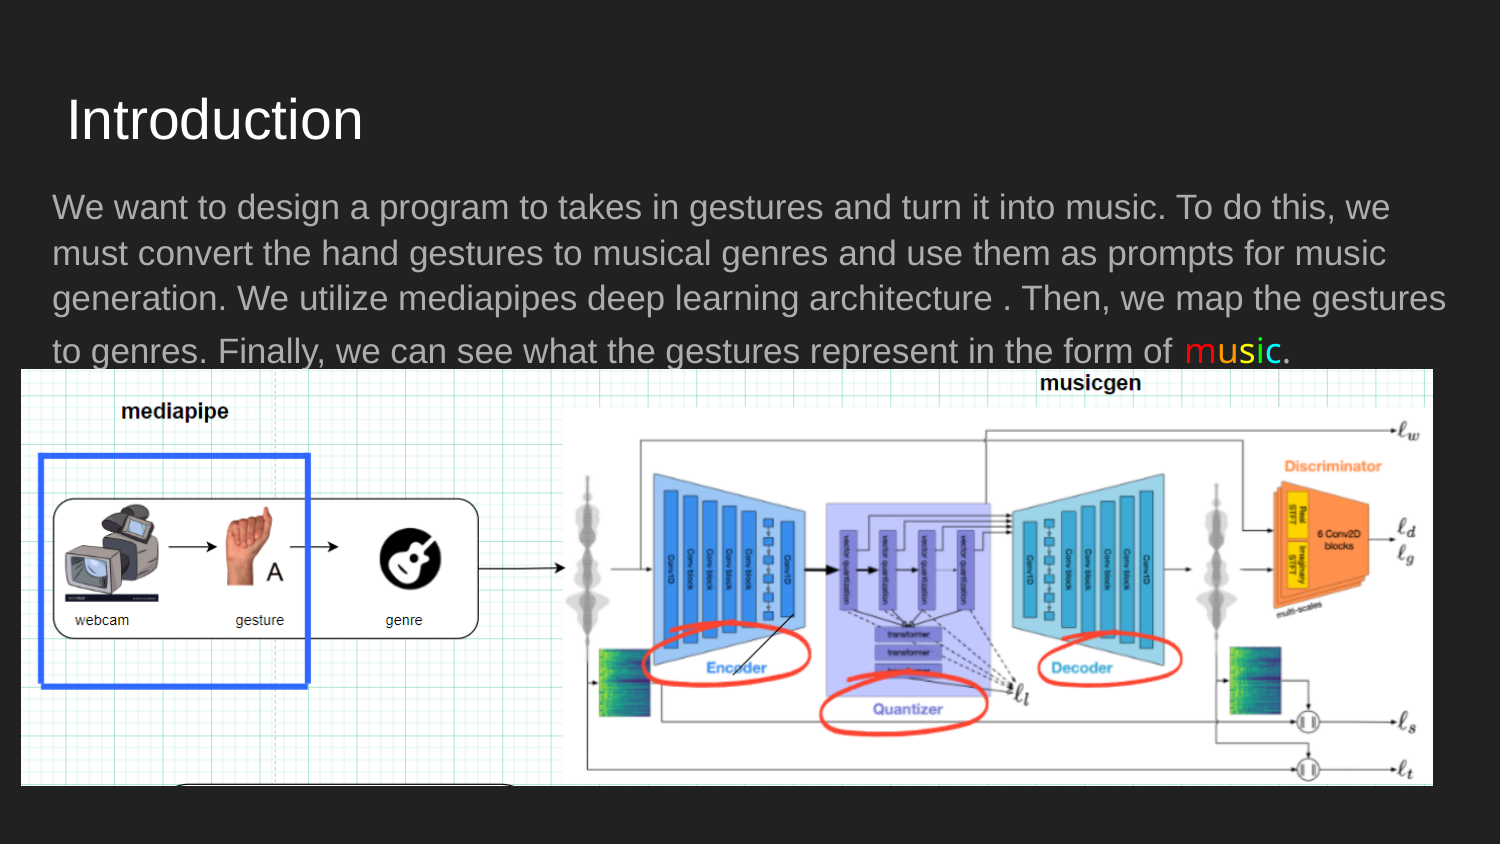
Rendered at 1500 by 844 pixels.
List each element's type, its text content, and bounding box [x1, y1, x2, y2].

picture [20, 369, 1433, 786]
list We want to design a program to takes in gestures and turn it into music. To do this, we must convert the hand gestures to musical genres and use them as prompts for music generation. We utilize mediapipes deep learning architecture . Then, we map the gestures to genres. Finally, we can see what the gestures represent in the form of music. [37, 166, 1471, 422]
title Introduction [51, 72, 1449, 166]
